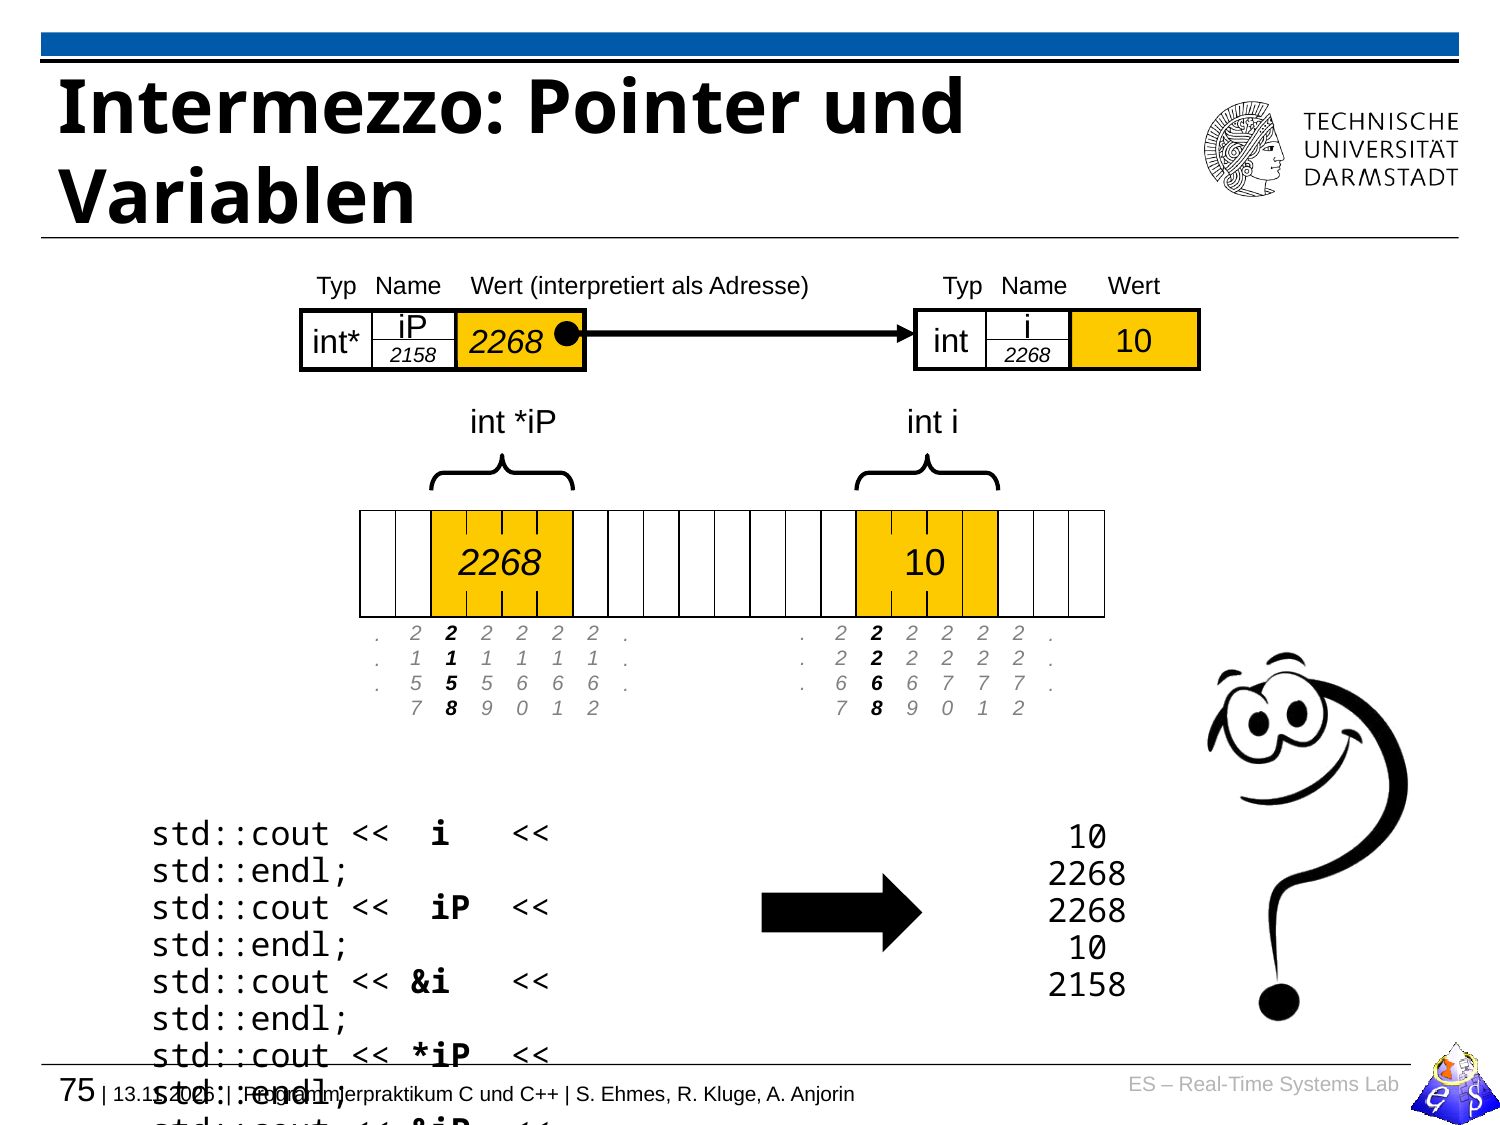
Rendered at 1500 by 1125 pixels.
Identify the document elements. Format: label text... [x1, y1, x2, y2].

text_box std::cout << i << std::endl; std::cout << iP << std::endl; std::cout << &i << std::endl; std::cout << *iP << std::endl; std::cout << &iP << std::endl; [135, 808, 759, 1125]
text_box [915, 309, 1199, 369]
text_box [761, 872, 923, 953]
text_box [359, 392, 1105, 729]
picture [1187, 84, 1483, 214]
text_box Name [986, 262, 1083, 308]
text_box Wert (interpretiert als Adresse) [455, 262, 825, 308]
title Intermezzo: Pointer und Variablen [58, 80, 1187, 218]
picture [1411, 1041, 1500, 1125]
text_box [585, 327, 915, 340]
text_box Wert [1093, 262, 1176, 308]
text_box [301, 310, 585, 370]
picture [1104, 645, 1483, 1024]
text_box 10 2268 2268 10 2158 [1032, 811, 1143, 1012]
text_box Name [360, 262, 455, 308]
text_box [554, 321, 579, 346]
text_box Typ [301, 262, 360, 308]
text_box Typ [927, 262, 986, 308]
